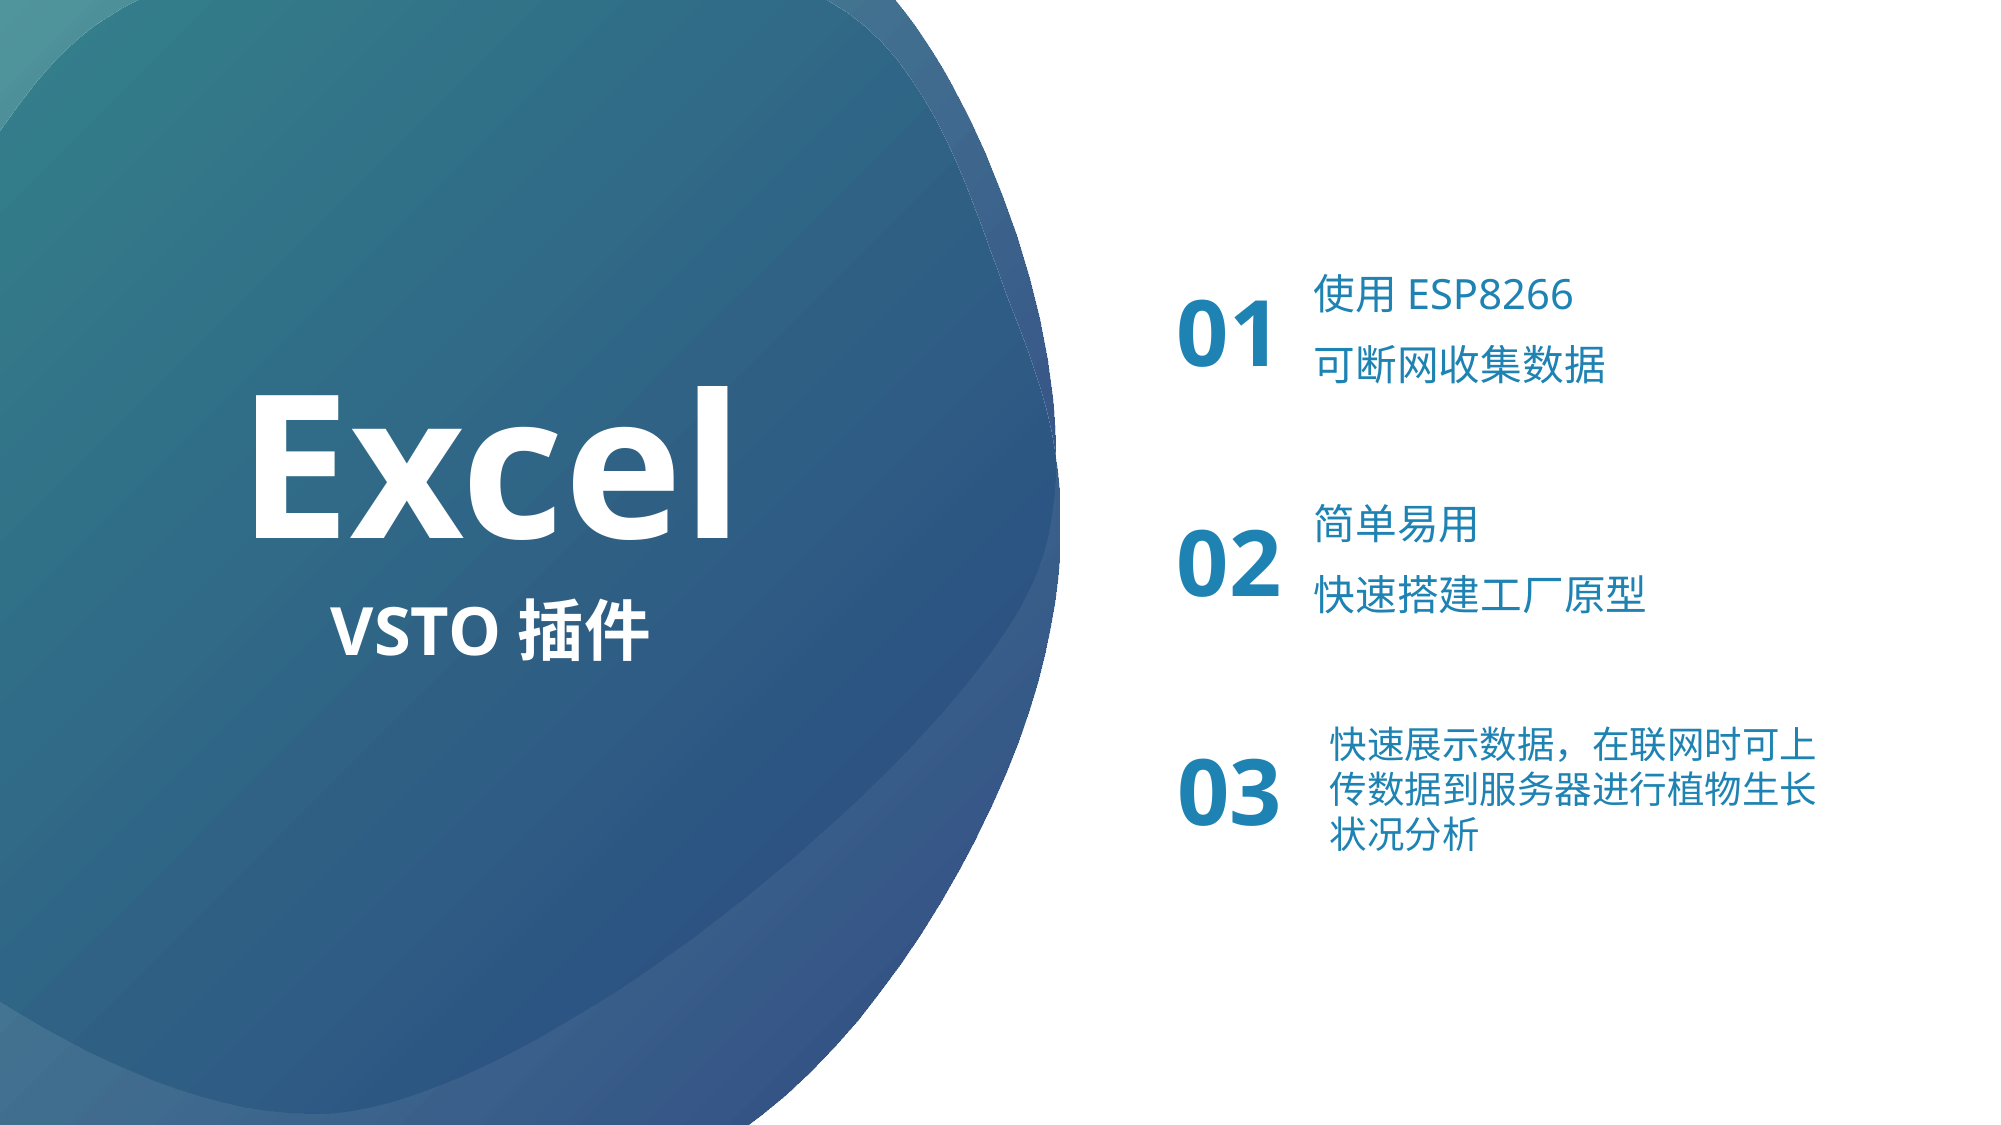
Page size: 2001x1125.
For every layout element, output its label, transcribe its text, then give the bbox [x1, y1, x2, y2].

list 使用ESP8266 可断网收集数据 [1298, 276, 1984, 381]
list 快速展示数据，在联网时可上传数据到服务器进行植物生长状况分析 [1314, 716, 1849, 862]
list Excel [122, 330, 860, 582]
list VSTO插件 [263, 581, 719, 679]
list 02 [1161, 507, 1298, 612]
list 03 [1162, 737, 1314, 842]
list 01 [1161, 277, 1315, 382]
list 简单易用 快速搭建工厂原型 [1298, 478, 1833, 639]
